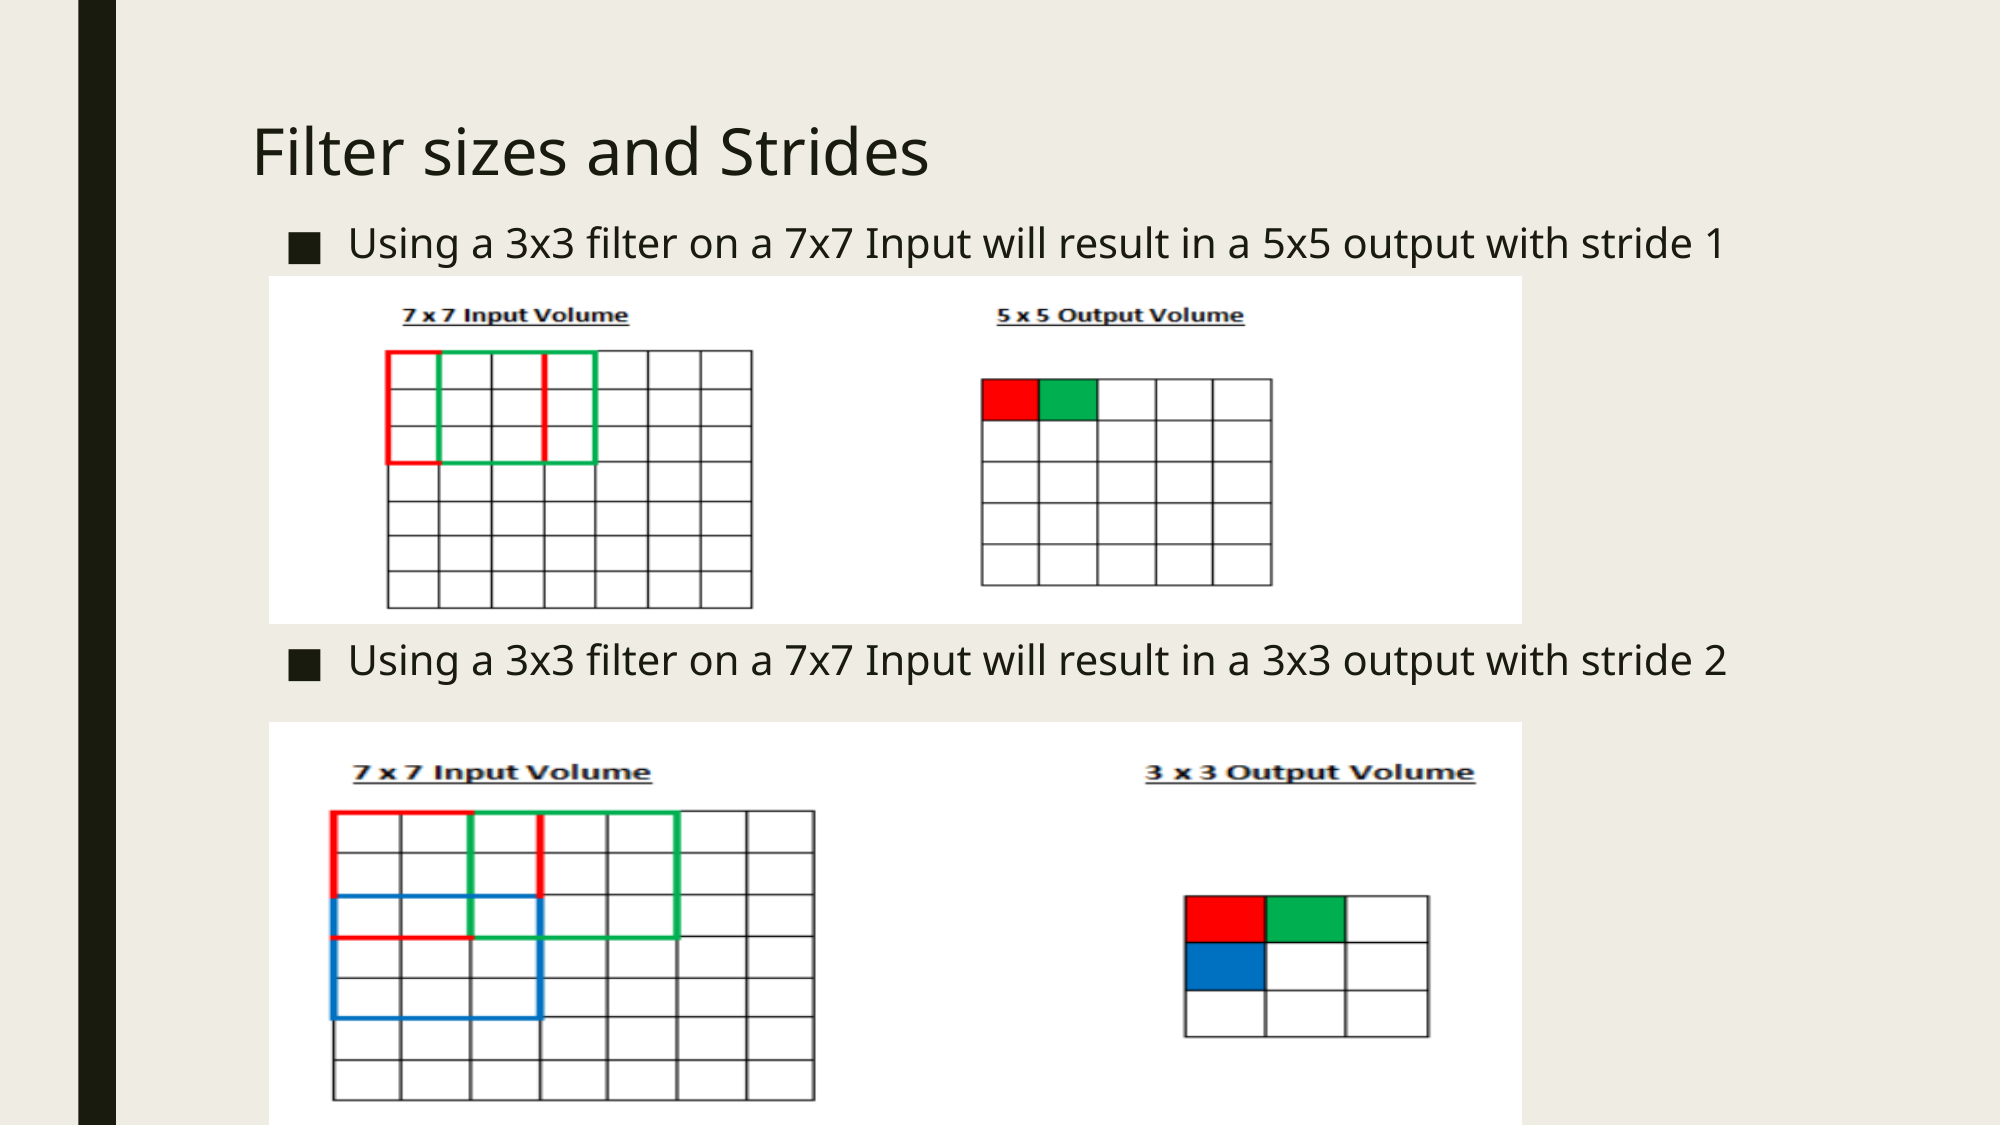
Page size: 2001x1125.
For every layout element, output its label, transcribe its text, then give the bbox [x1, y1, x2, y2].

picture [269, 276, 1522, 624]
picture [269, 722, 1522, 1125]
list Using a 3x3 filter on a 7x7 Input will result in a 5x5 output with stride 1 [269, 213, 1800, 300]
text_box Using a 3x3 filter on a 7x7 Input will result in a 3x3 output with stride 2 [269, 630, 1800, 716]
title Filter sizes and Strides [236, 112, 1800, 198]
